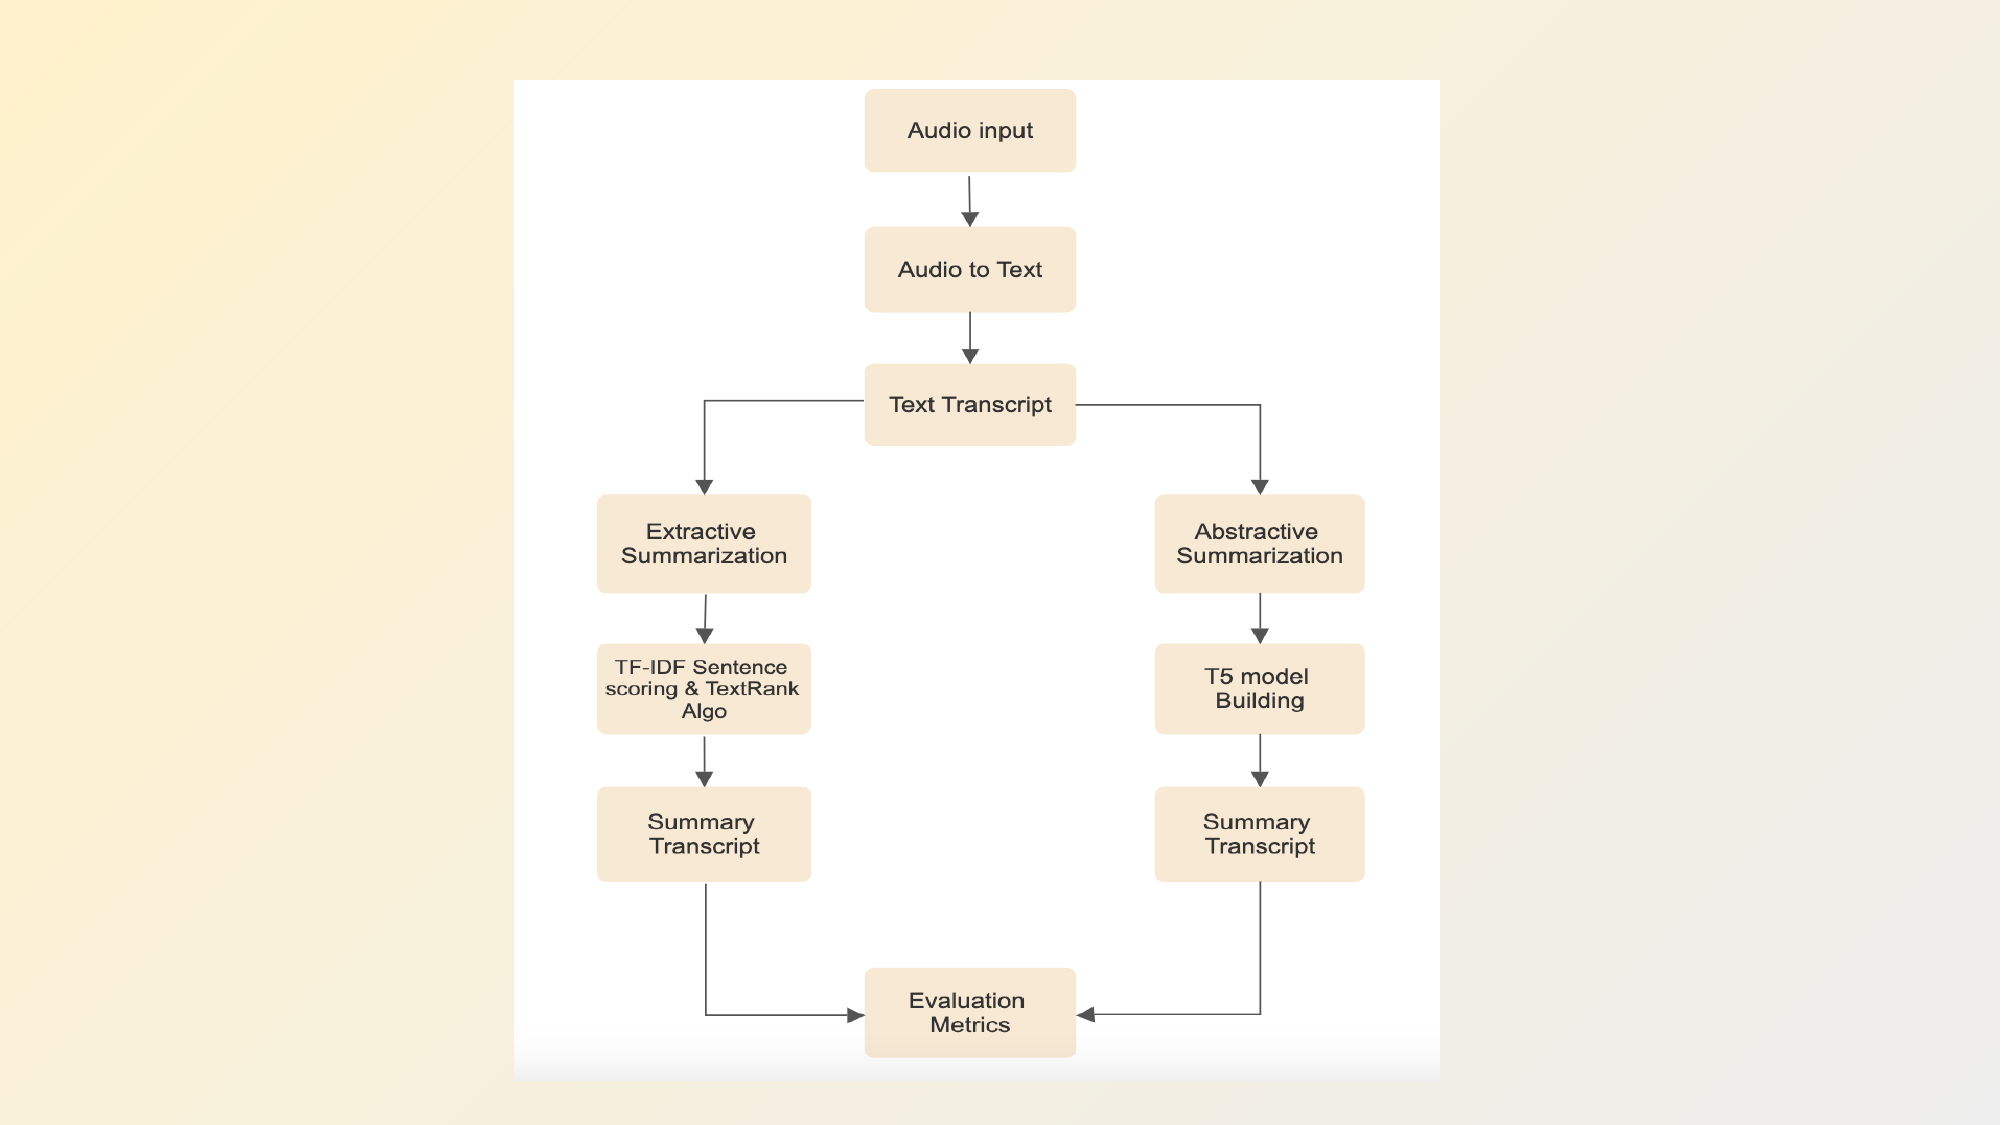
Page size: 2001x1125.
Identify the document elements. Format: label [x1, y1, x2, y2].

picture [384, 80, 1440, 1081]
